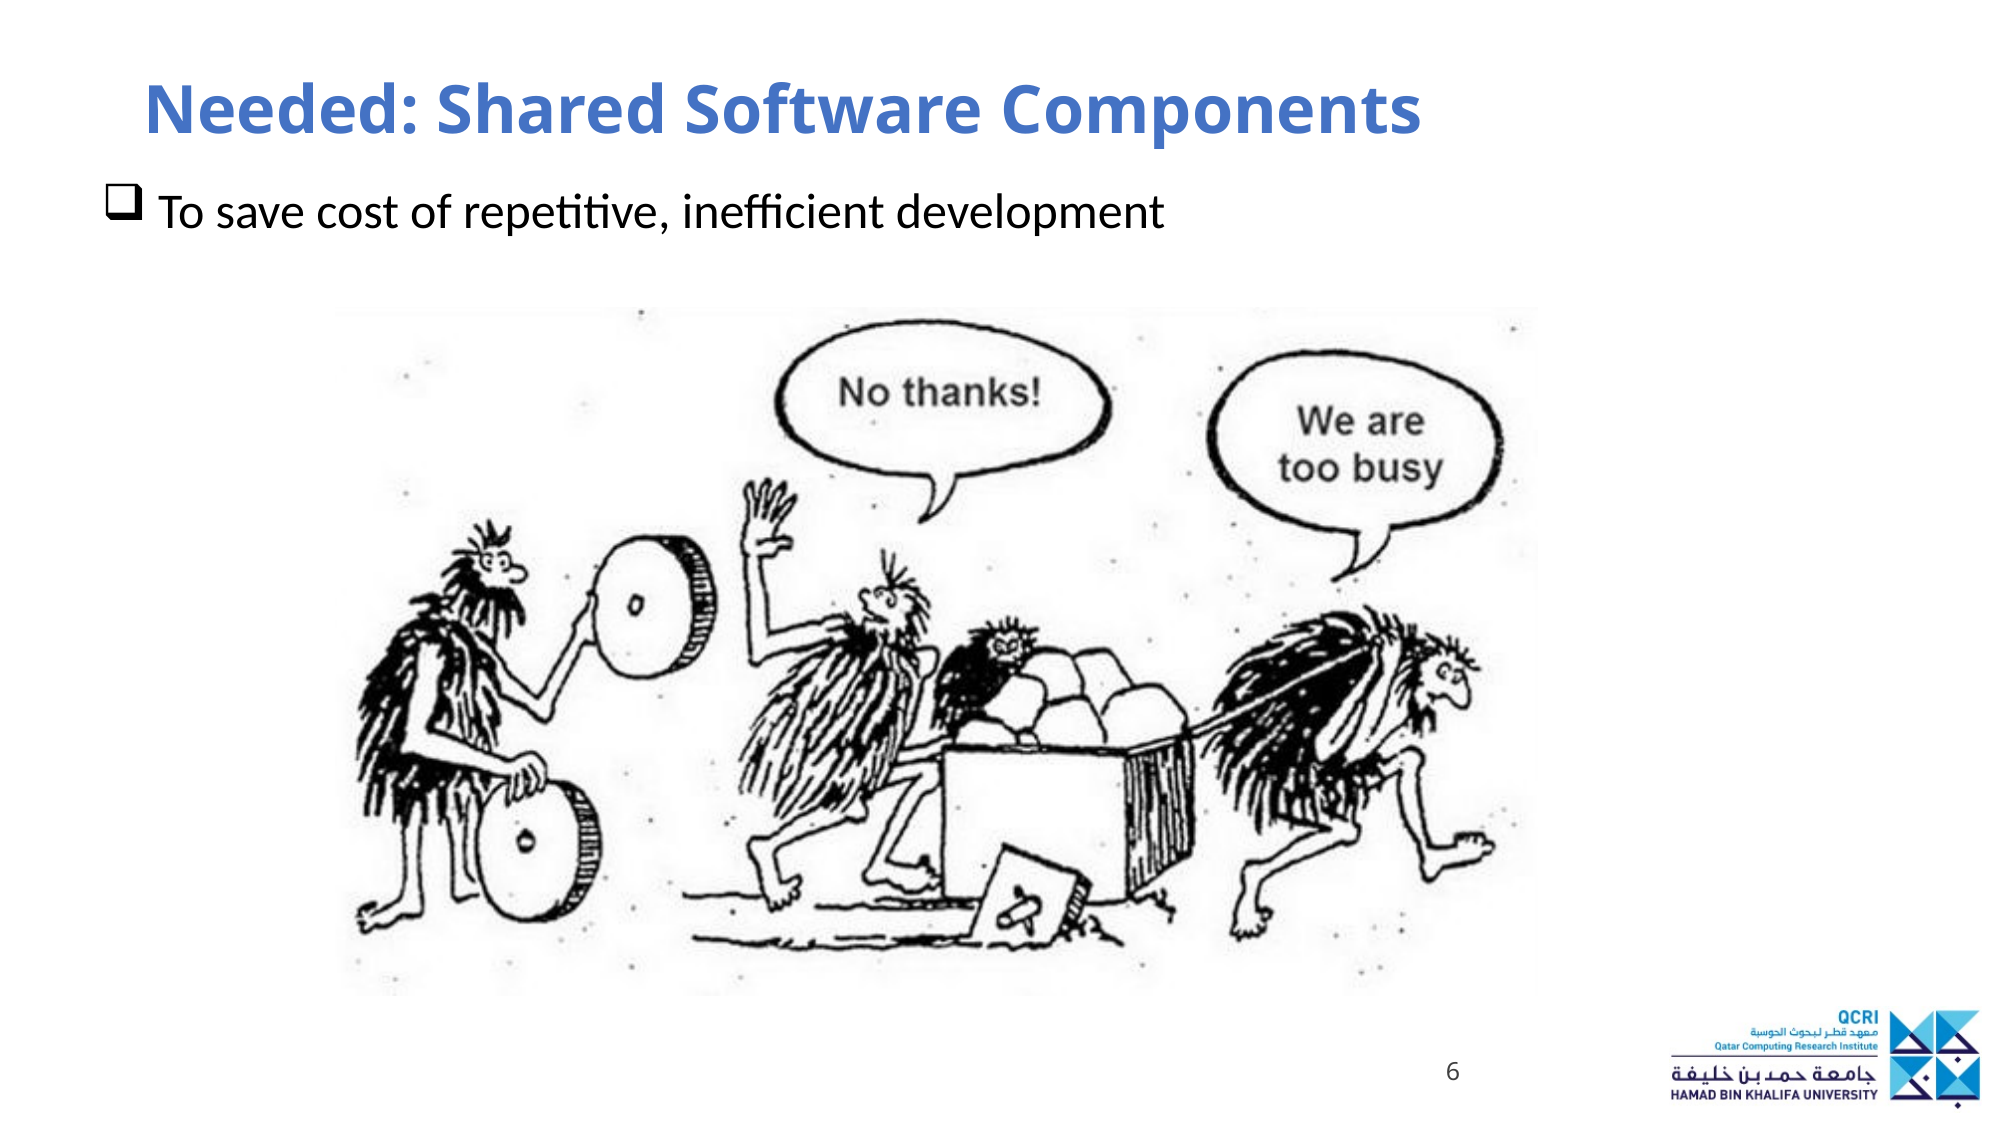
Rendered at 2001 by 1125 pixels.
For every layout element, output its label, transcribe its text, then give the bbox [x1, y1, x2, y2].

picture [335, 307, 1538, 996]
slide_number 6 [1025, 1042, 1475, 1103]
title Needed: Shared Software Components [128, 60, 1854, 163]
text_box To save cost of repetitive, inefficient development [87, 111, 1818, 307]
picture [1669, 1006, 1982, 1113]
